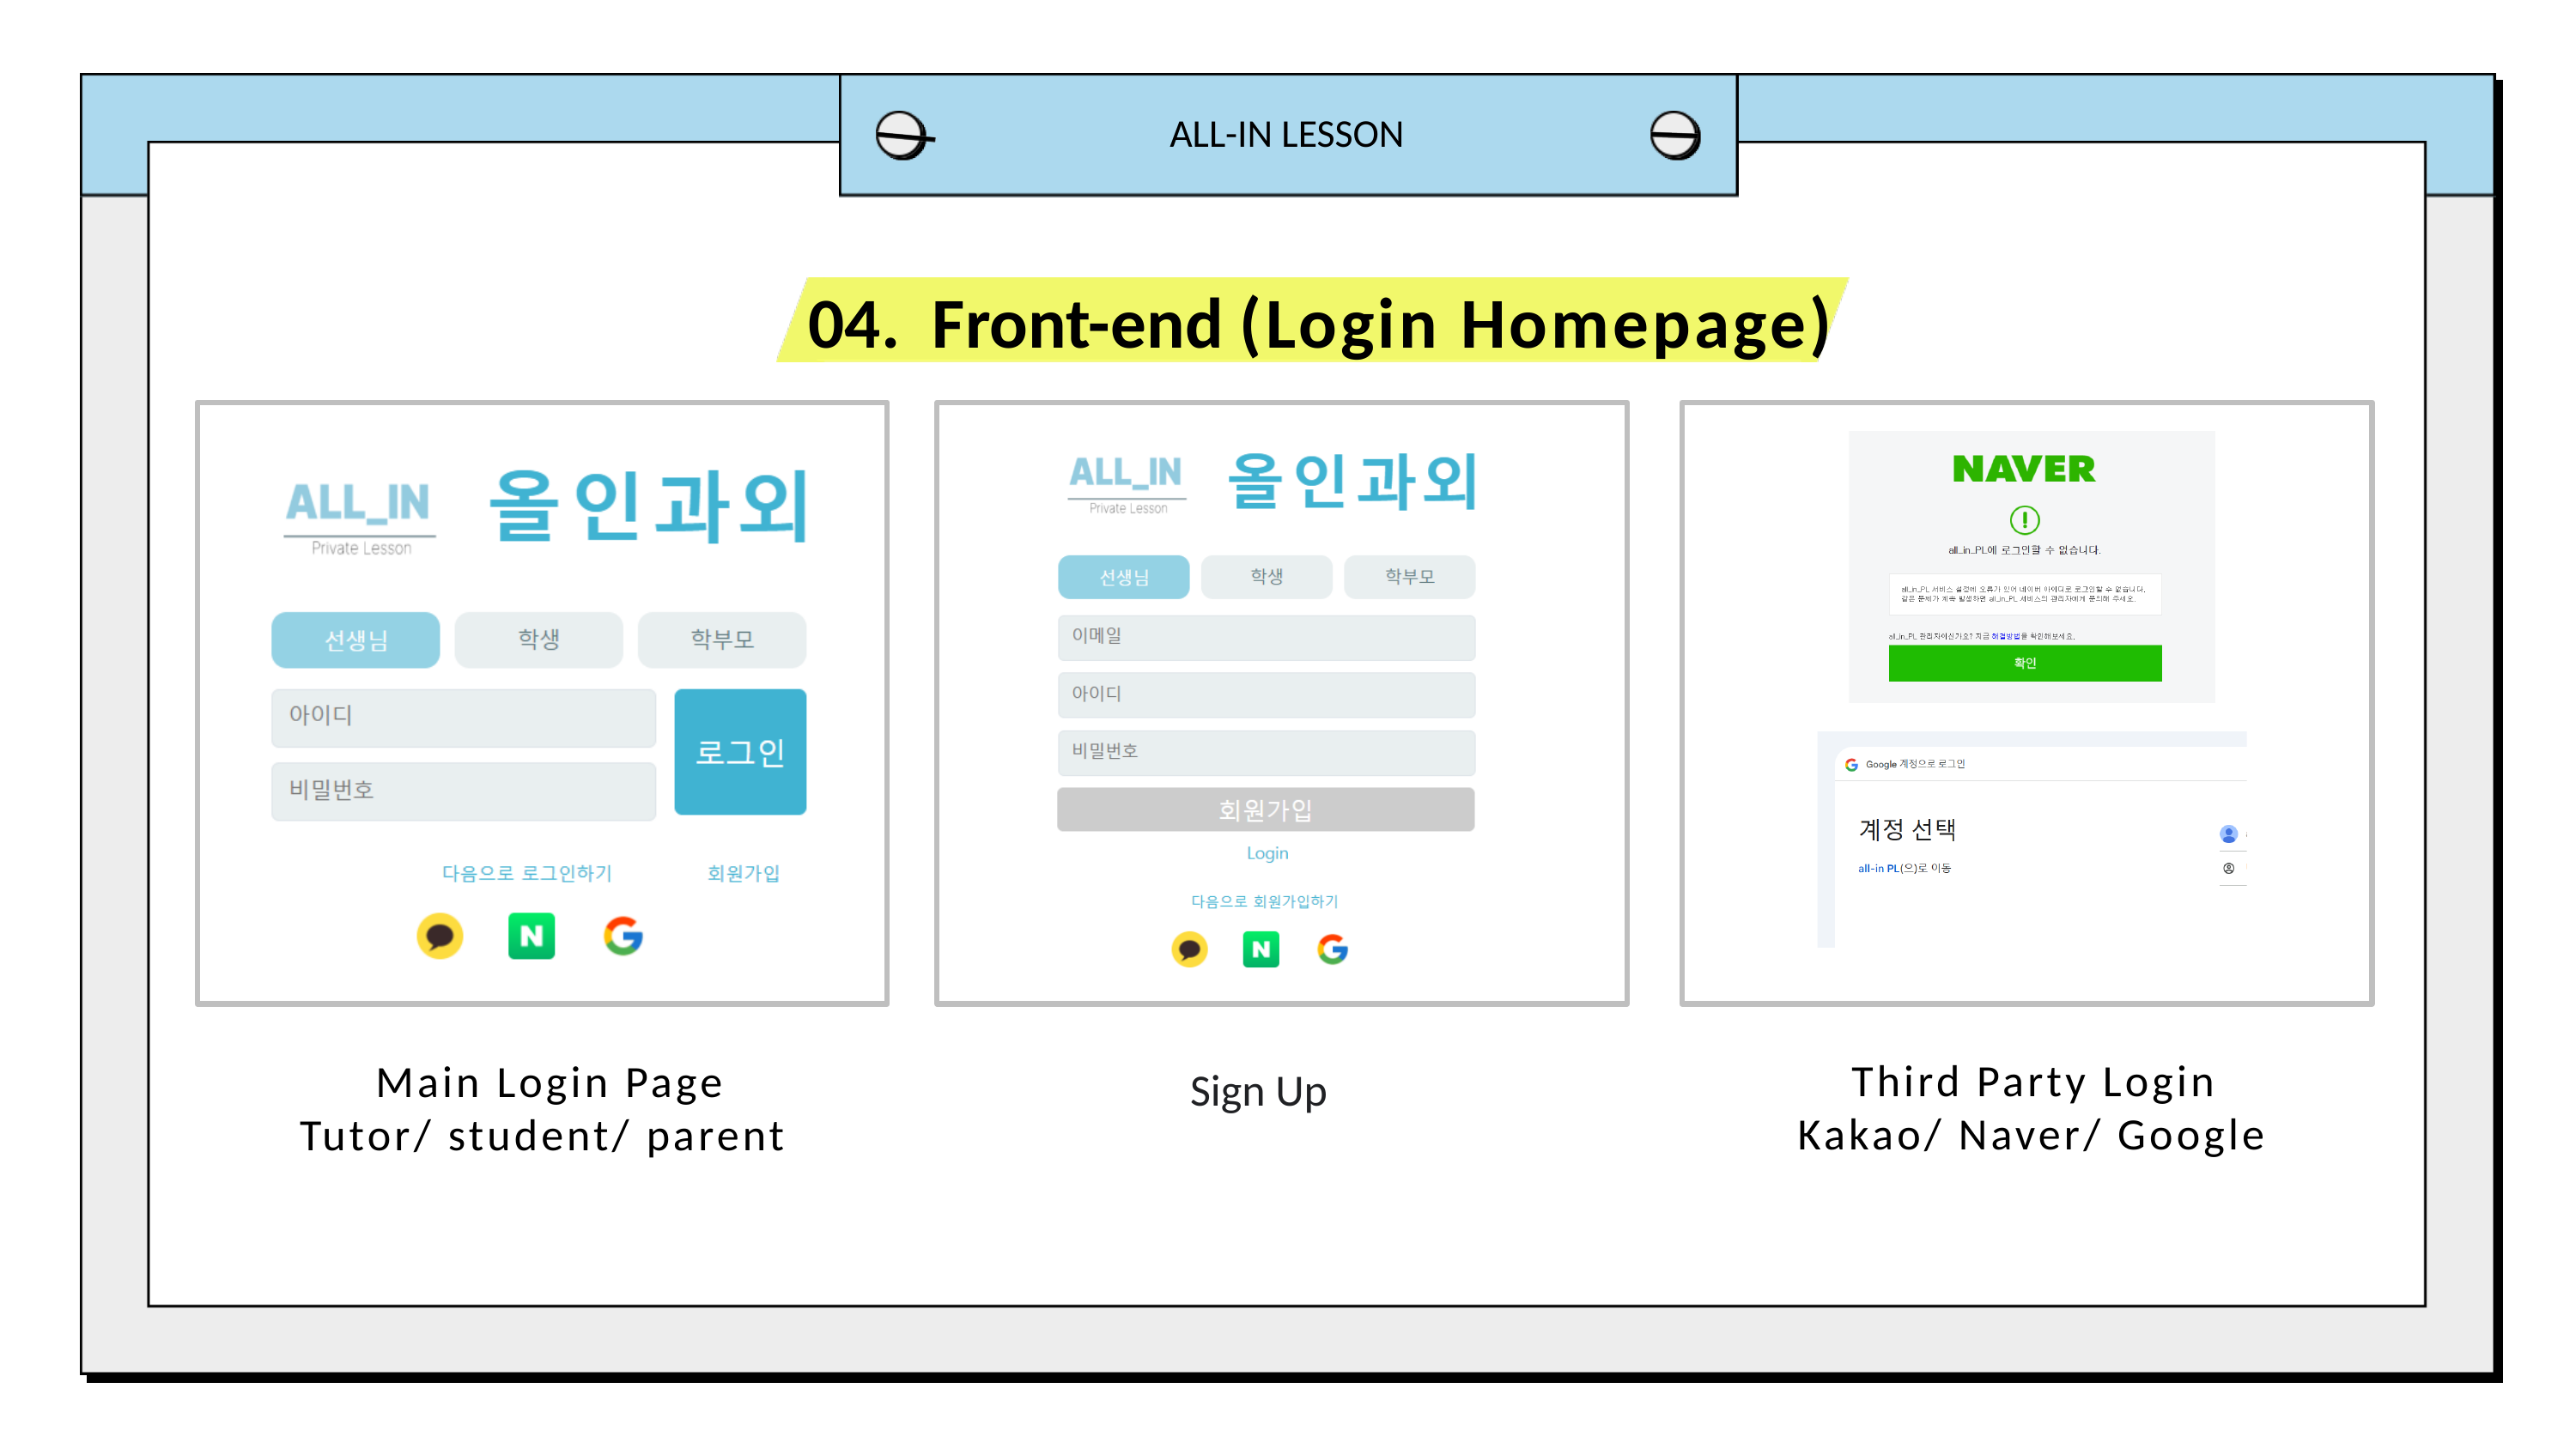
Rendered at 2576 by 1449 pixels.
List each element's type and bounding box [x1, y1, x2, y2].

picture [80, 73, 2496, 1376]
